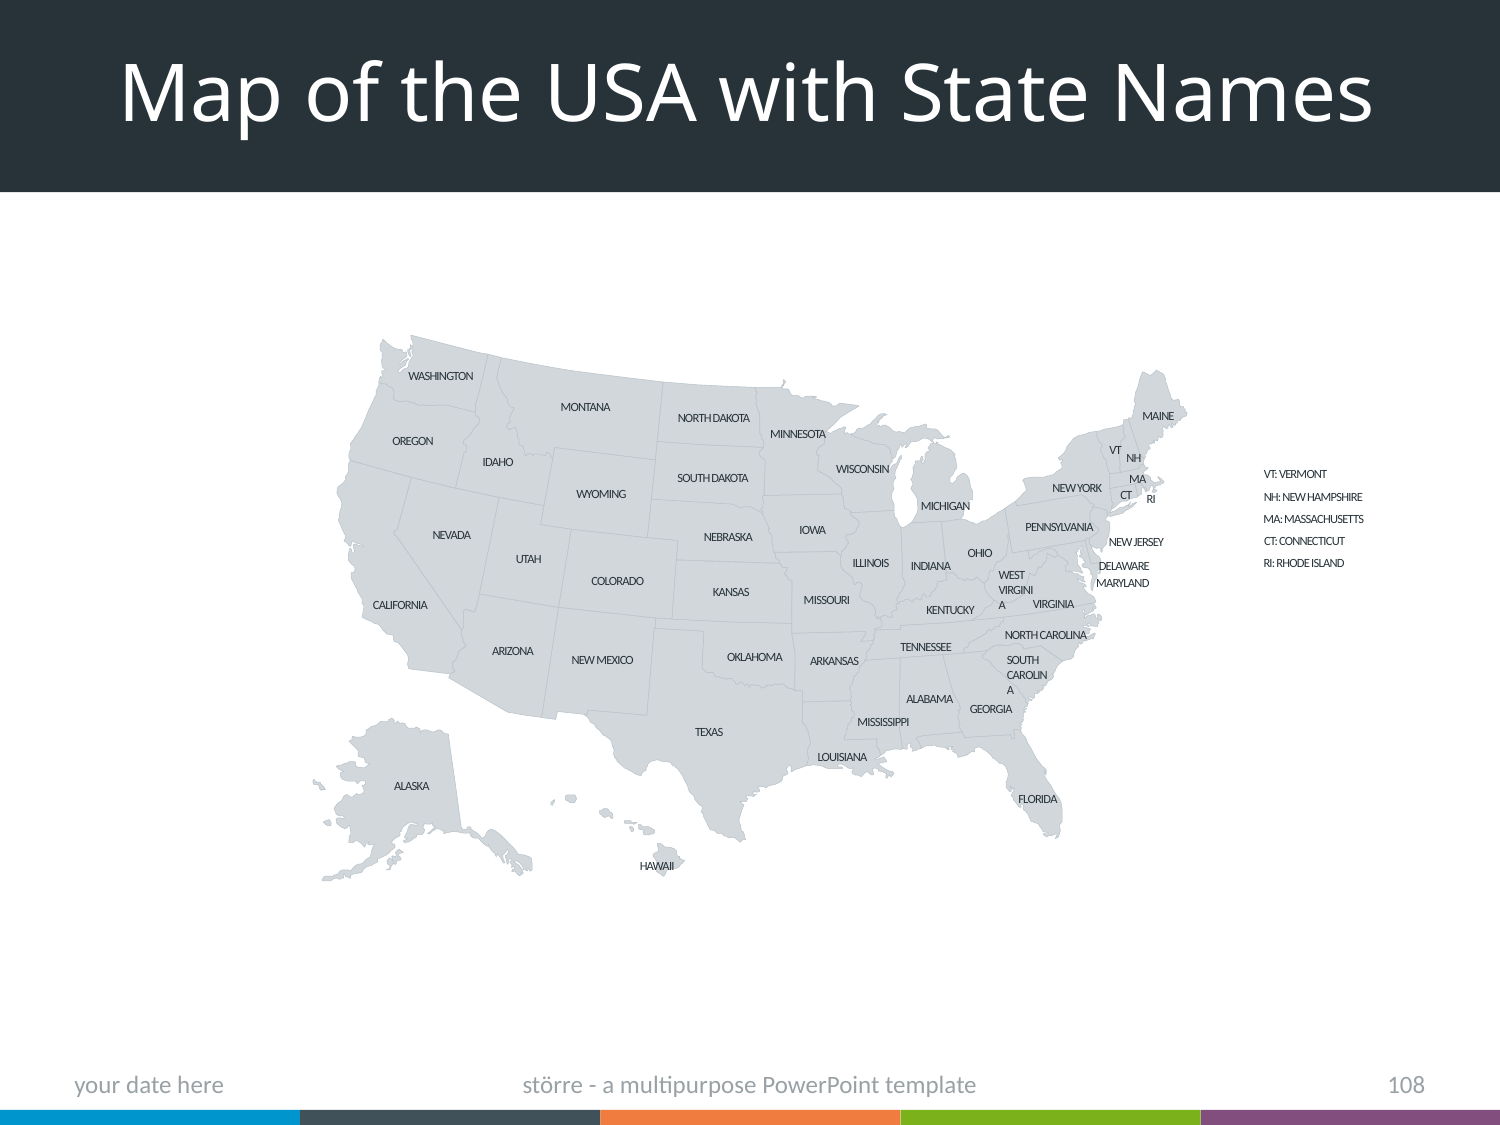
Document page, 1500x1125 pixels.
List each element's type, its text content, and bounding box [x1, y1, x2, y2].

footer större - a multipurpose PowerPoint template [496, 1060, 1004, 1107]
text_box CT: Connecticut [1249, 525, 1360, 547]
slide_number 108 [1103, 1060, 1441, 1107]
text_box RI: Rhode Island [1248, 547, 1360, 578]
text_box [312, 335, 1190, 881]
slide_number your date here [59, 1060, 397, 1107]
text_box NH: New Hampshire [1248, 481, 1378, 511]
text_box VT: Vermont [1249, 458, 1343, 481]
text_box MA: Massachusetts [1248, 503, 1380, 534]
title Map of the USA with State Names [103, 40, 1397, 151]
